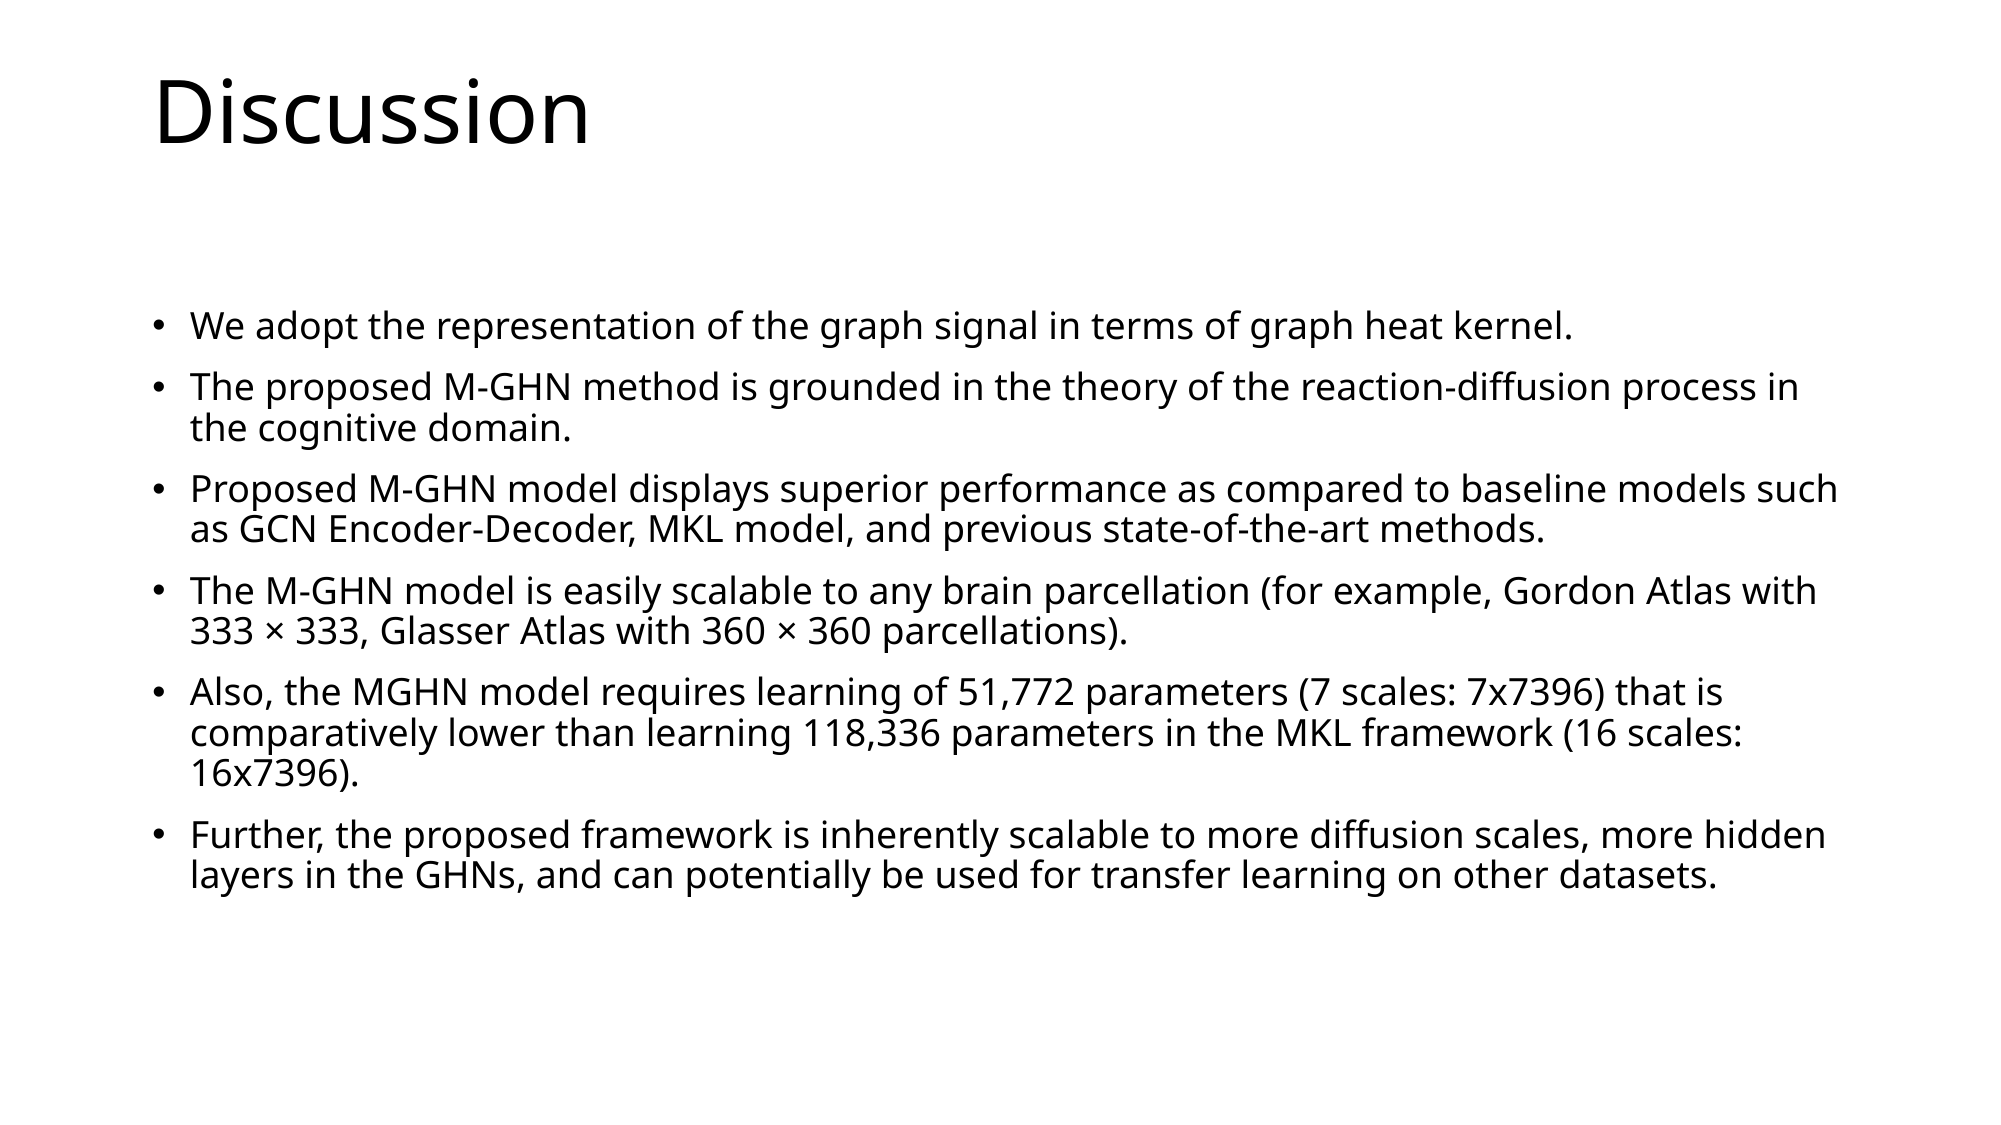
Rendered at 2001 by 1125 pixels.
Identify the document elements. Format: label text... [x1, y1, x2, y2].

list We adopt the representation of the graph signal in terms of graph heat kernel. The proposed M-GHN method is grounded in the theory of the reaction-diffusion process in the cognitive domain. Proposed M-GHN model displays superior performance as compared to baseline models such as GCN Encoder-Decoder, MKL model, and previous state-of-the-art methods. The M-GHN model is easily scalable to any brain parcellation (for example, Gordon Atlas with 333 × 333, Glasser Atlas with 360 × 360 parcellations). Also, the MGHN model requires learning of 51,772 parameters (7 scales: 7x7396) that is comparatively lower than learning 118,336 parameters in the MKL framework (16 scales: 16x7396). Further, the proposed framework is inherently scalable to more diffusion scales, more hidden layers in the GHNs, and can potentially be used for transfer learning on other datasets. [137, 299, 1863, 1014]
title Discussion [137, 59, 1863, 171]
